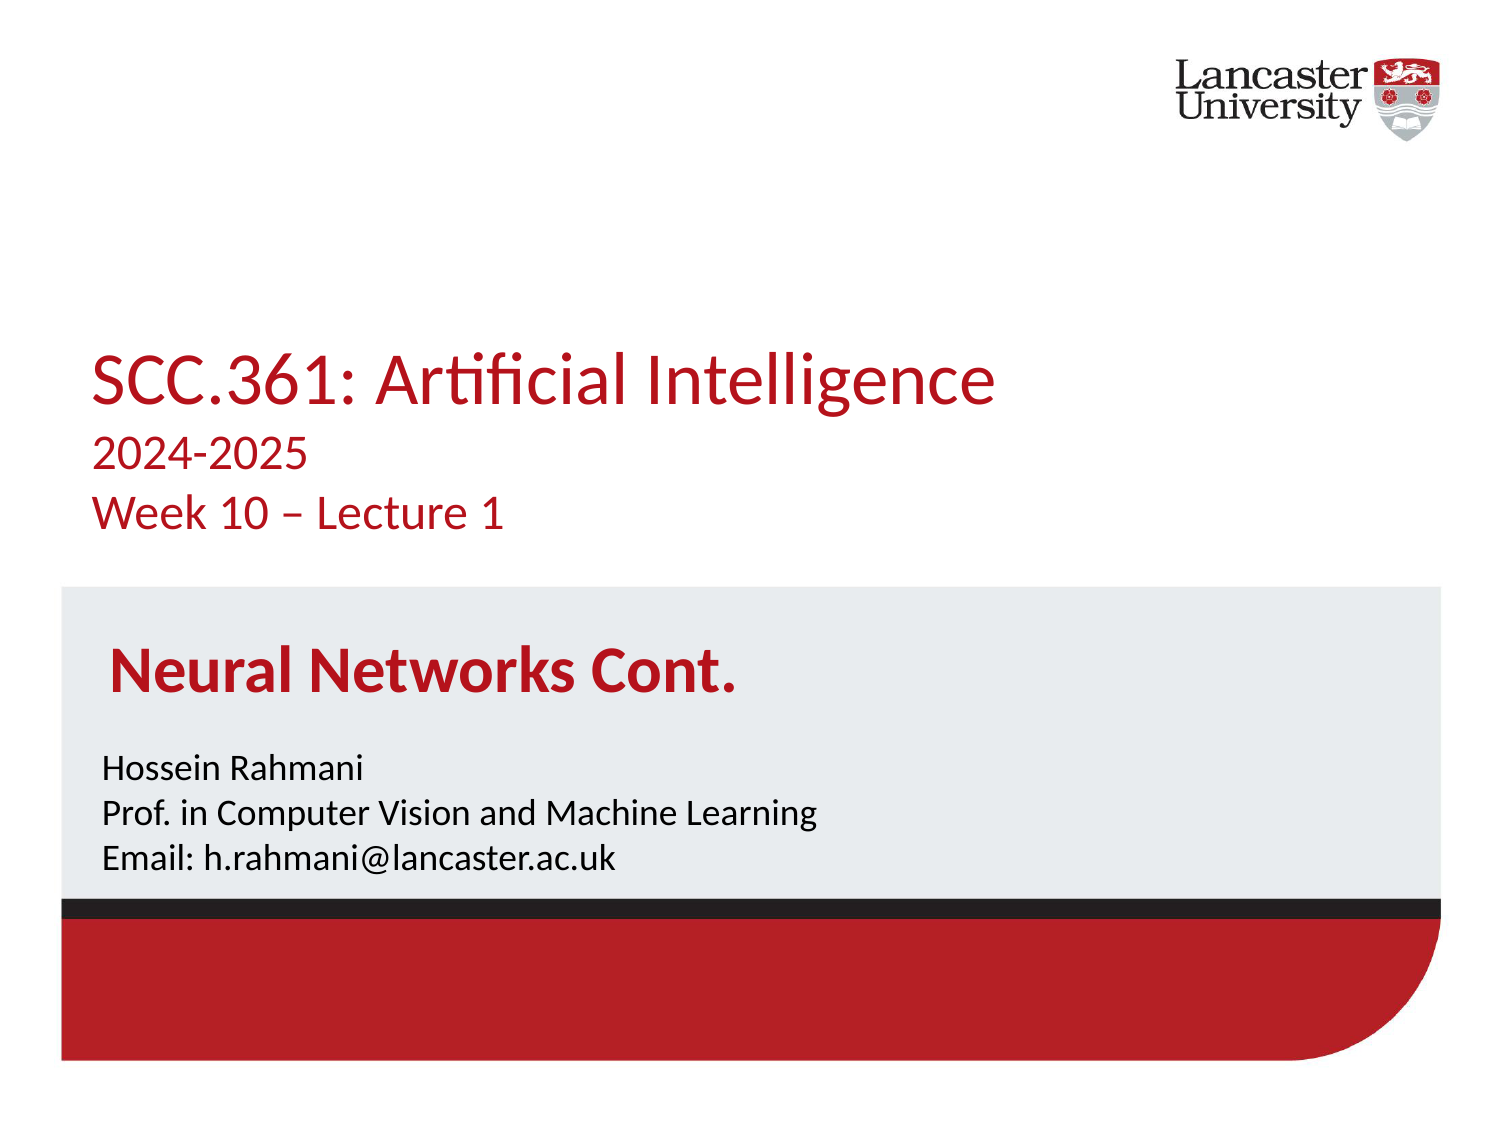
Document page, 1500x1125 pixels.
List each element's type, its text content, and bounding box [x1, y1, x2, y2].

text_box SCC.361: Artificial Intelligence 2024-2025 Week 10 – Lecture 1 [89, 329, 1208, 630]
text_box [0, 0, 1500, 1125]
text_box Neural Networks Cont. [94, 624, 755, 713]
text_box Hossein Rahmani Prof. in Computer Vision and Machine Learning Email: h.rahmani@lancaster.ac.uk [87, 736, 1425, 886]
